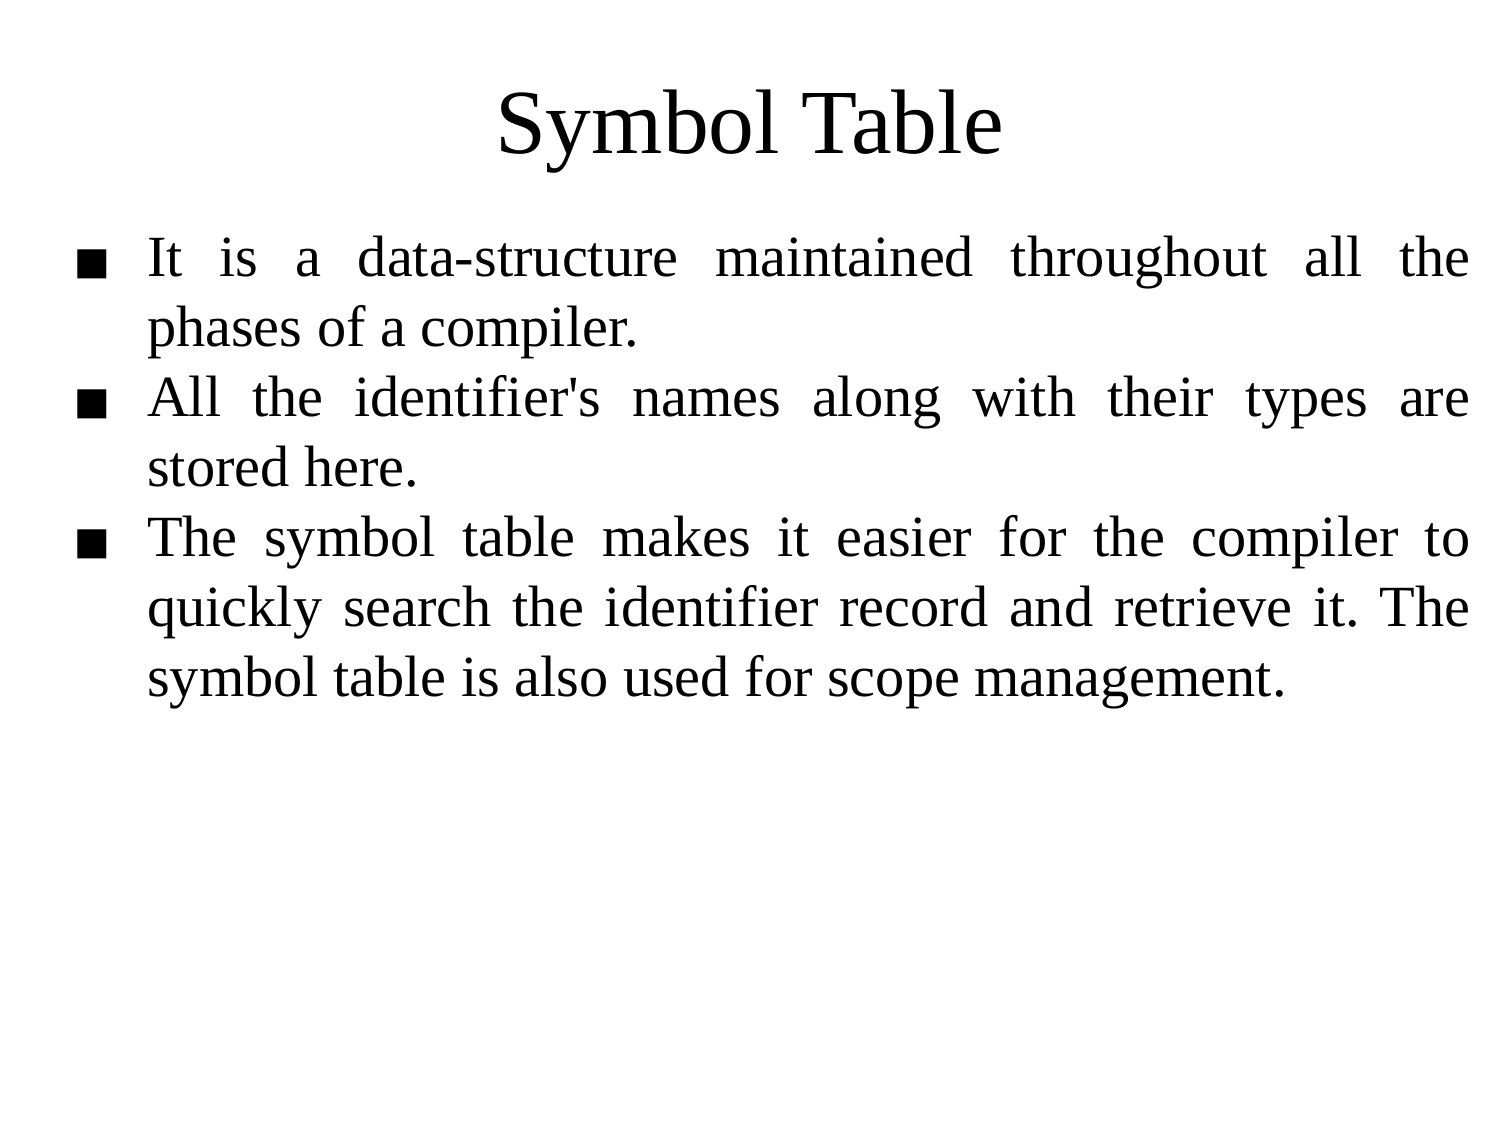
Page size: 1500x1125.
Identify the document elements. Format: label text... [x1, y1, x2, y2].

text_box It is a data-structure maintained throughout all the phases of a compiler. All the identifier's names along with their types are stored here. The symbol table makes it easier for the compiler to quickly search the identifier record and retrieve it. The symbol table is also used for scope management. [57, 210, 1487, 1000]
text_box Symbol Table [112, 23, 1388, 210]
